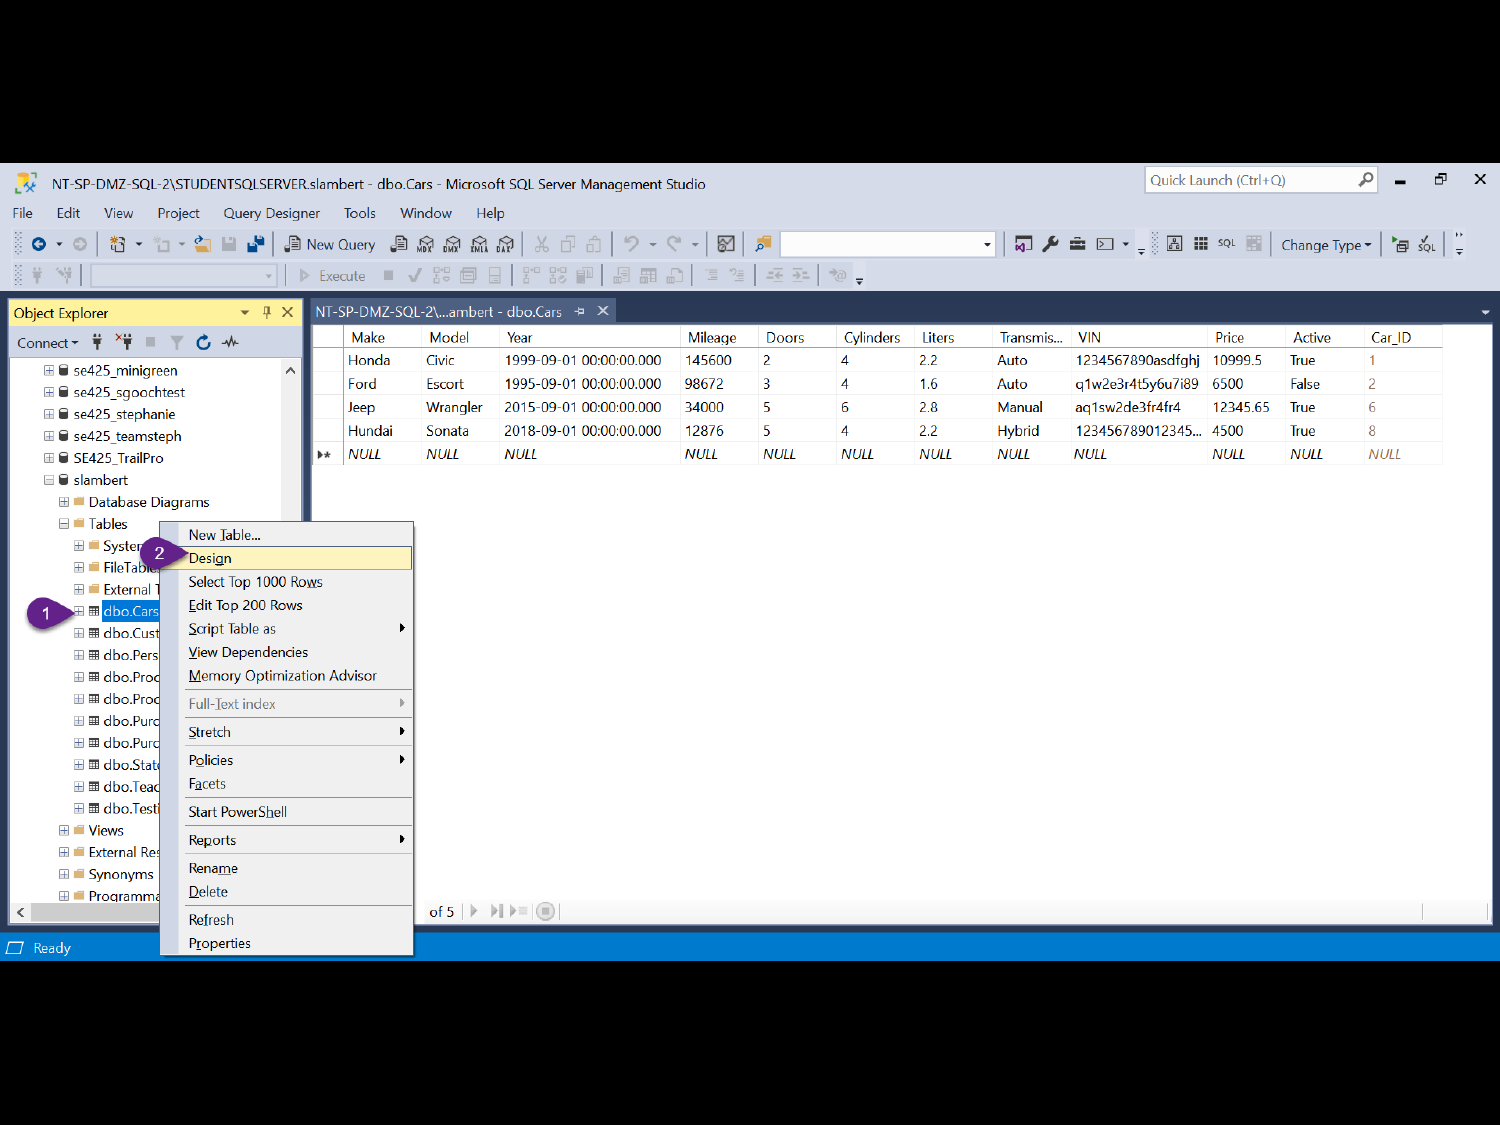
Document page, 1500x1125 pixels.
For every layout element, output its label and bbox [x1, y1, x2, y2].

picture [0, 163, 1500, 961]
